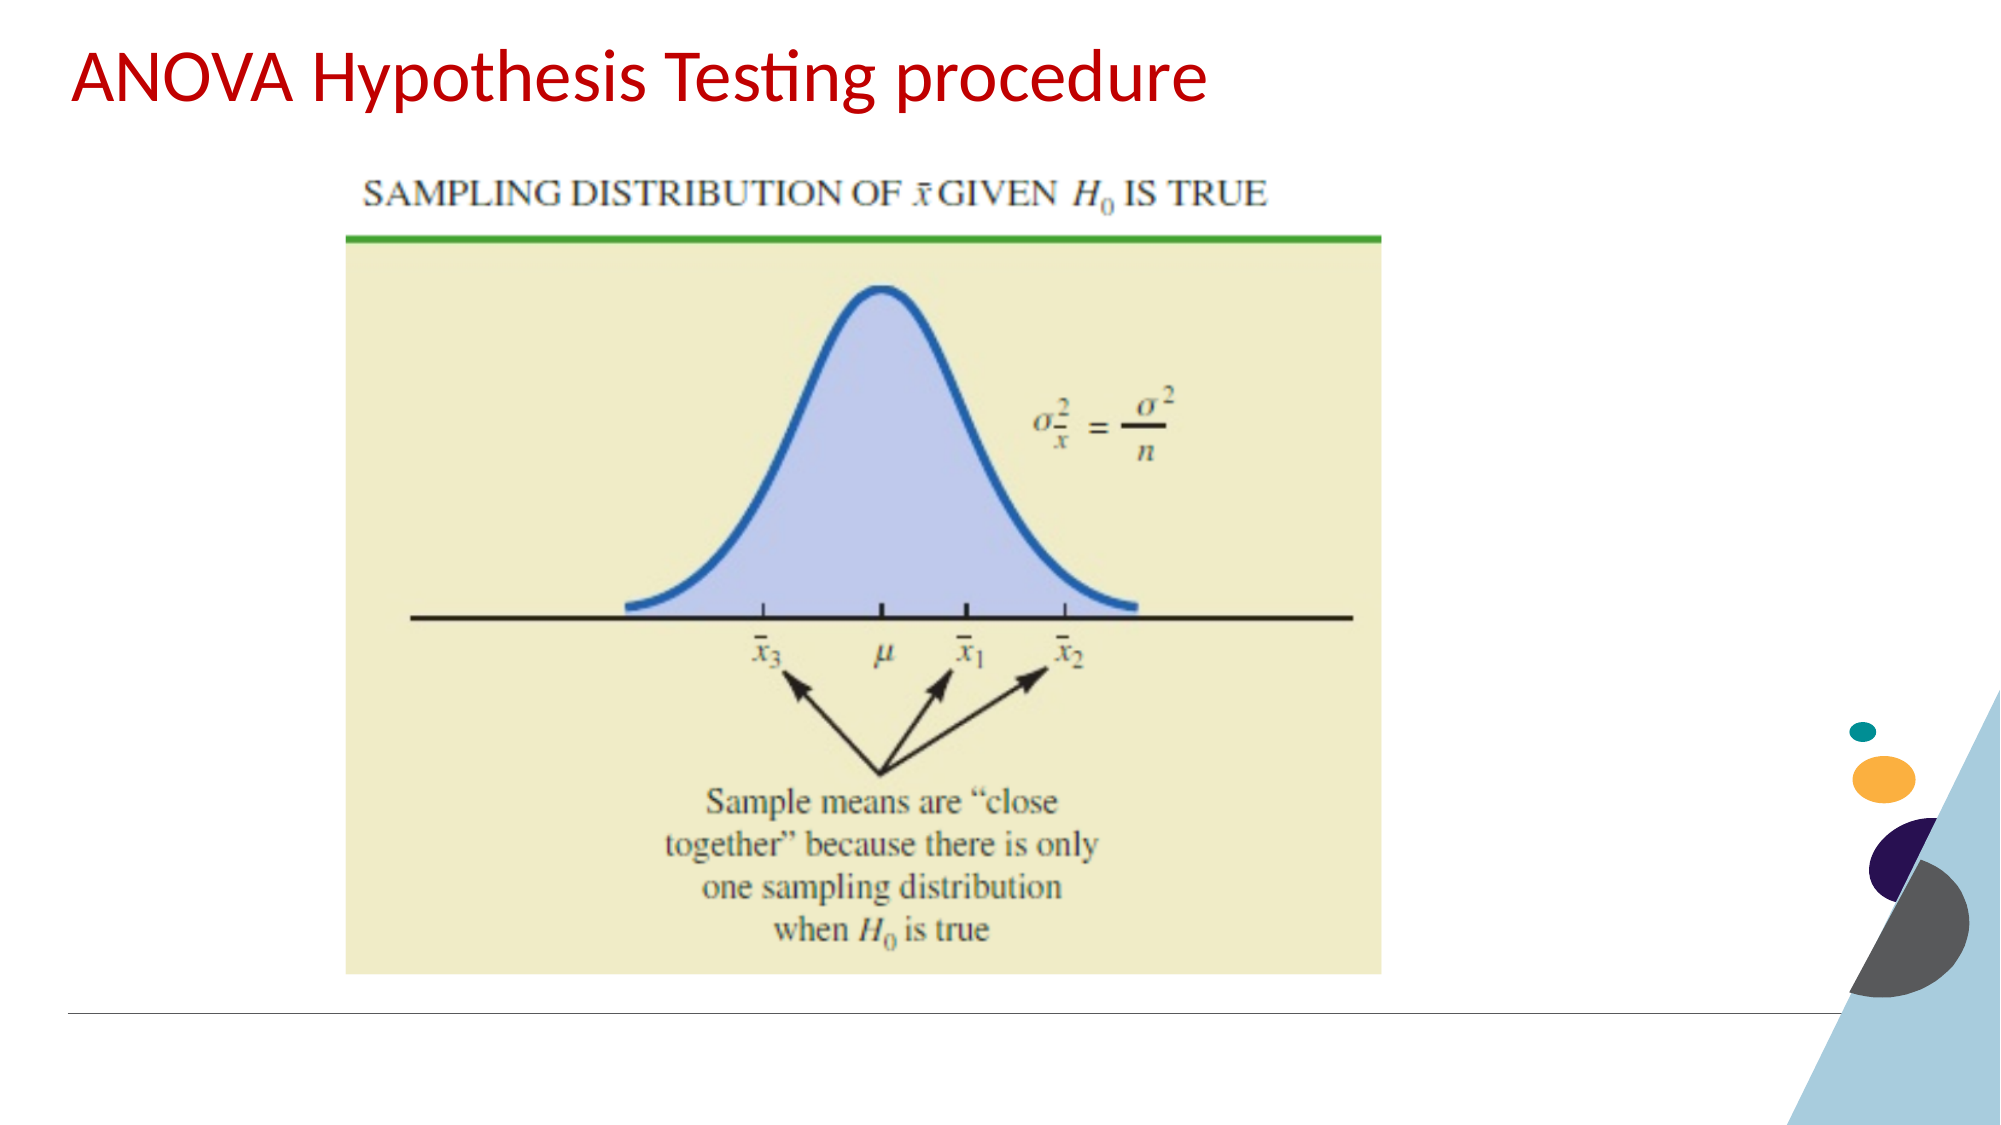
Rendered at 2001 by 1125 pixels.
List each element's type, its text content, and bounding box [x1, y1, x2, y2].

picture [299, 146, 1461, 984]
text_box ANOVA Hypothesis Testing procedure [56, 36, 1894, 124]
